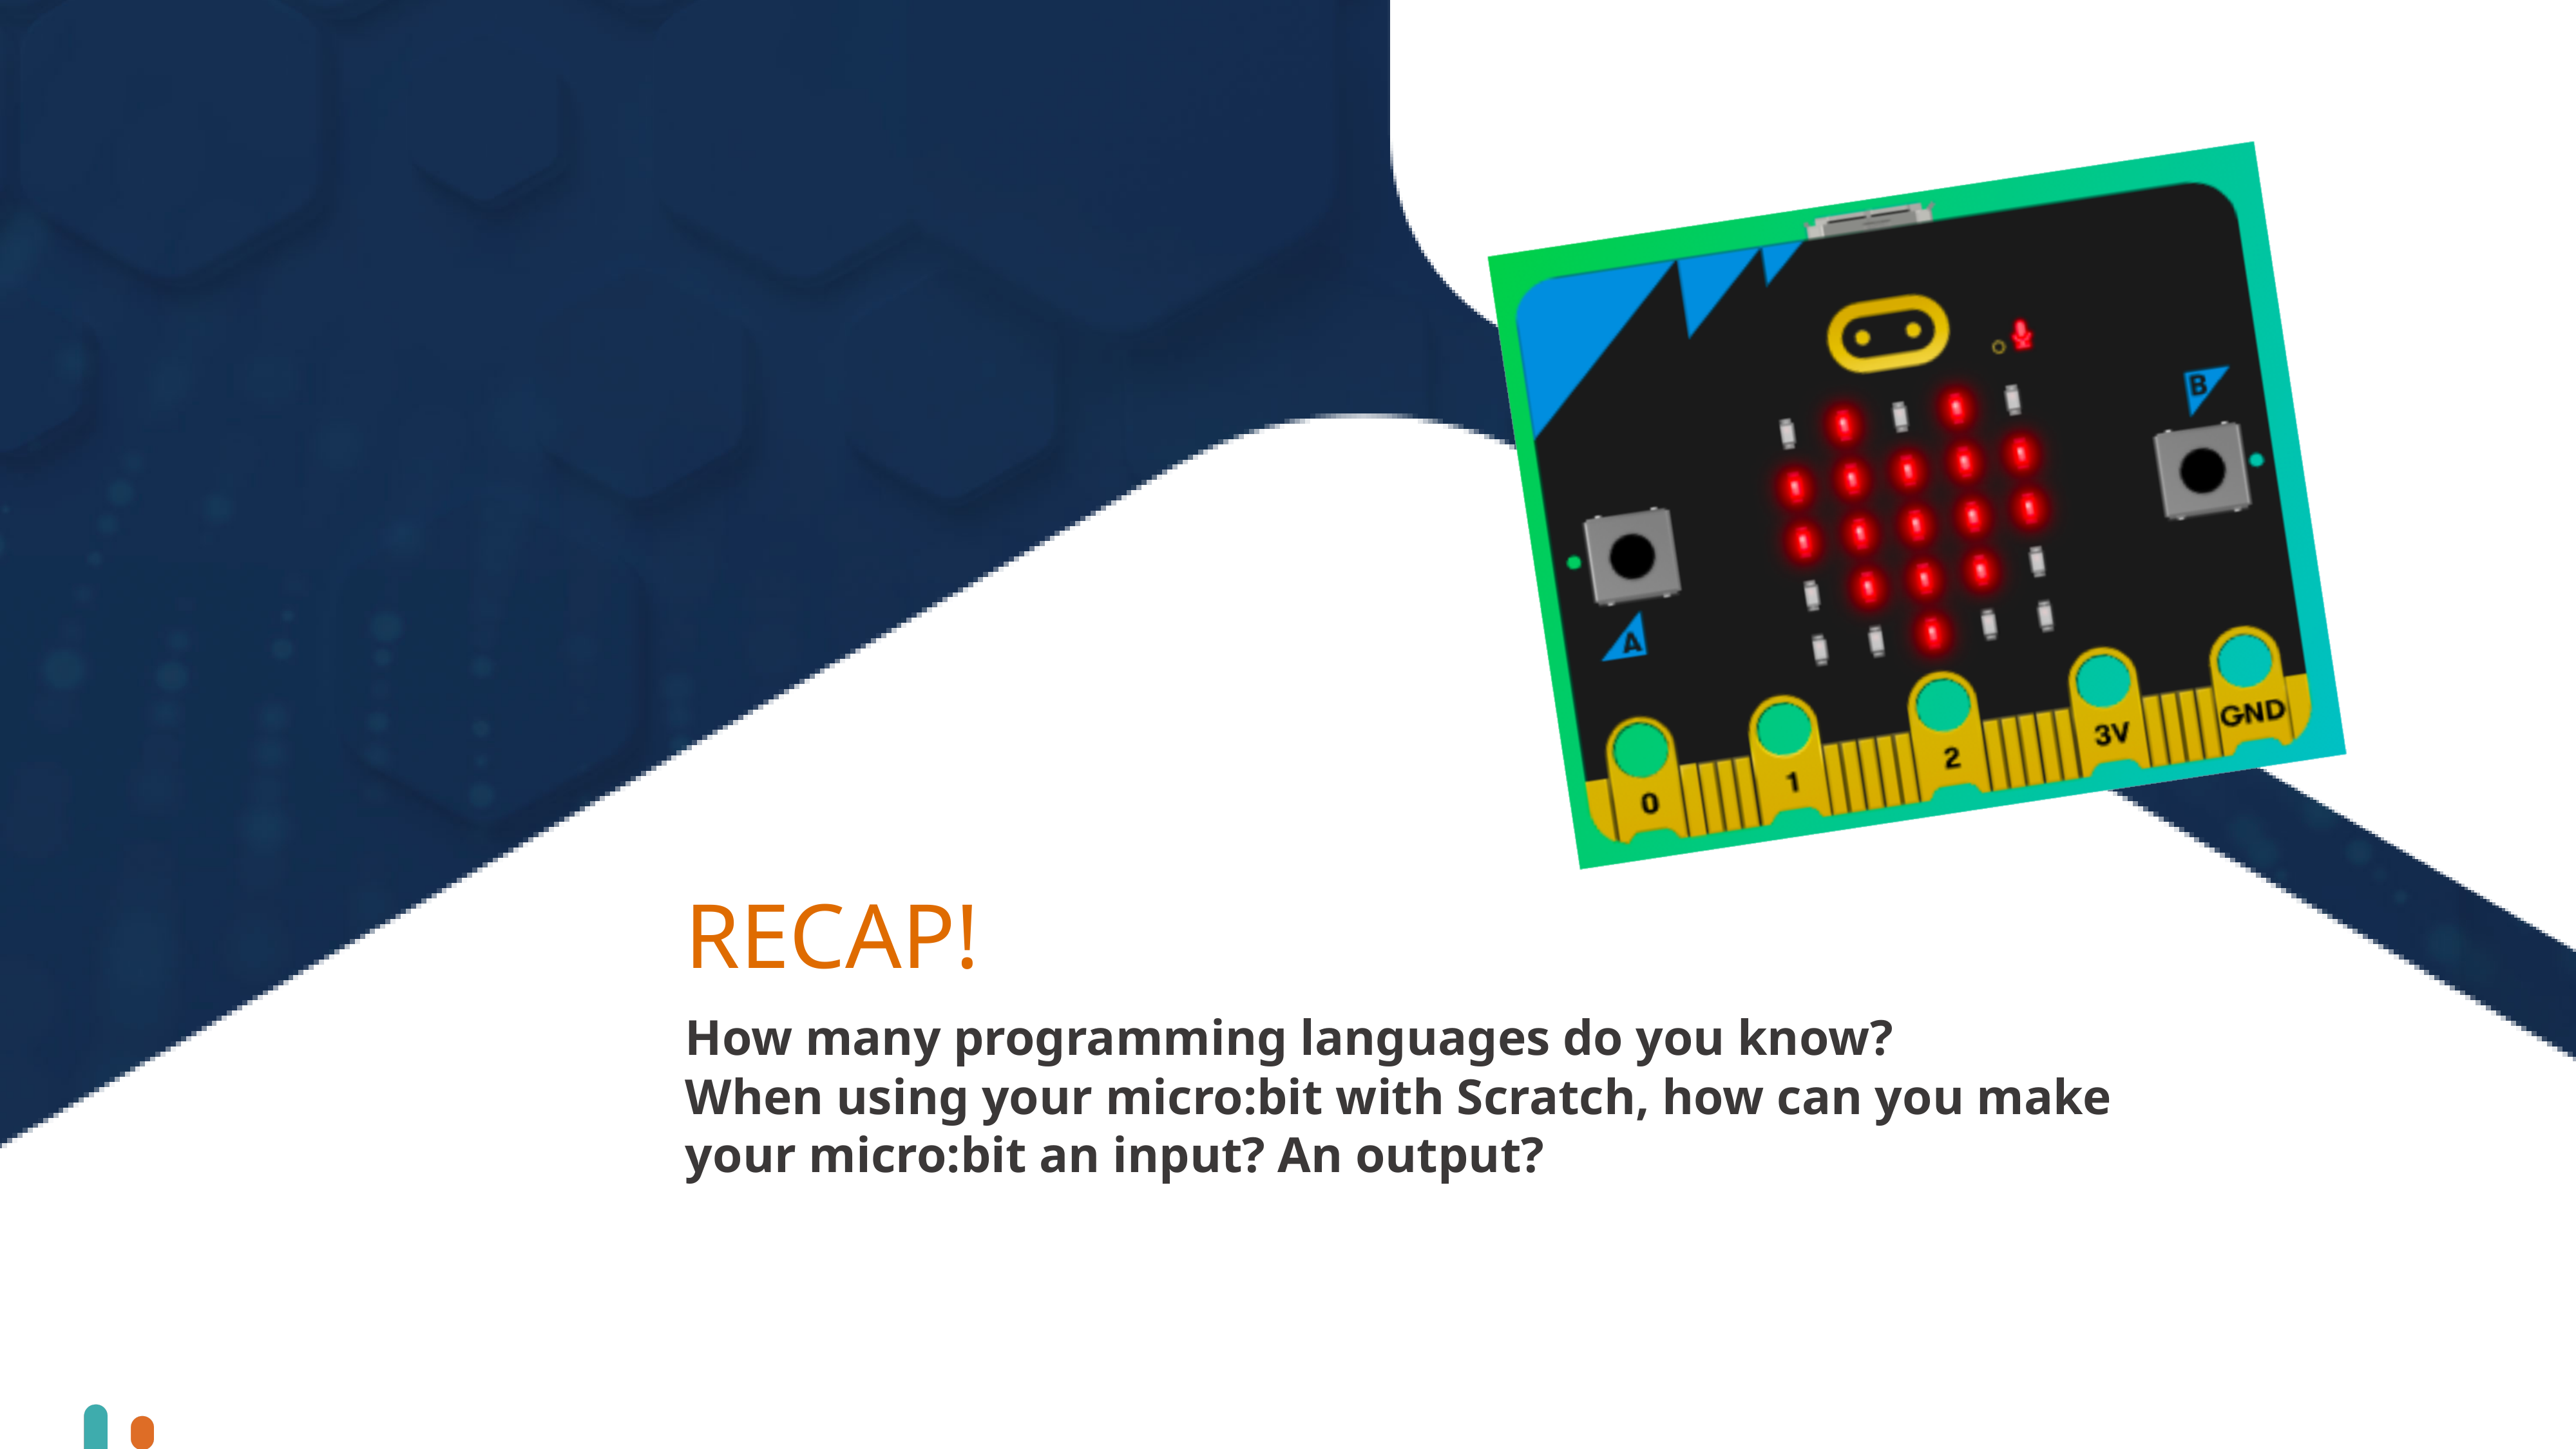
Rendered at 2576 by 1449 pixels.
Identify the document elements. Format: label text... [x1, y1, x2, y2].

picture [0, 0, 2576, 1449]
title RECAP! [665, 629, 1637, 996]
text_box How many programming languages do you know? When using your micro:bit with Scratch, how can you make your micro:bit an input? An output? [665, 997, 2153, 1251]
